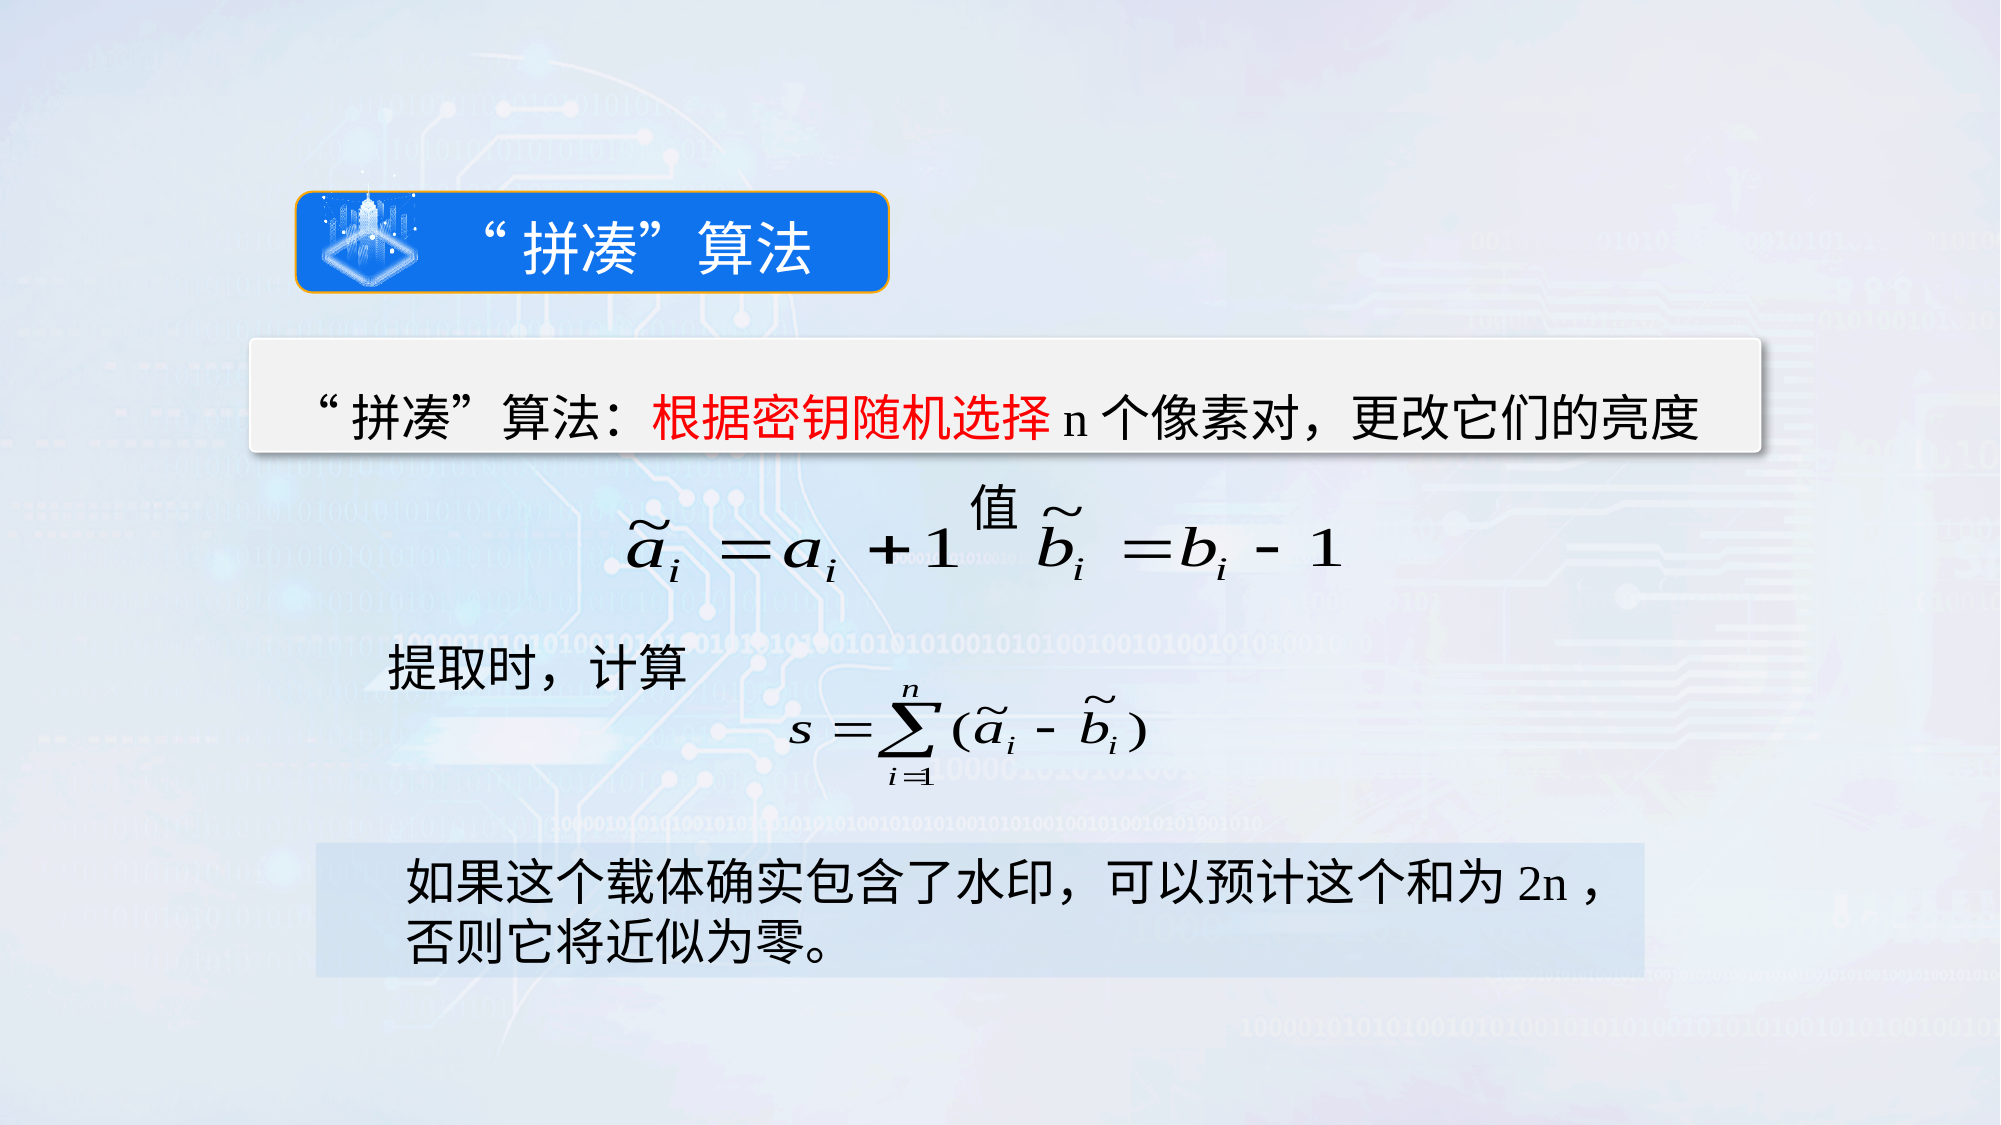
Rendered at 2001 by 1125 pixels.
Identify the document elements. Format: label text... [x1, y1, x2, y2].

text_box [778, 668, 1158, 795]
picture [0, 0, 2000, 1125]
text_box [612, 508, 969, 597]
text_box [1025, 501, 1351, 595]
text_box 提取时，计算 [298, 629, 703, 704]
text_box 如果这个载体确实包含了水印，可以预计这个和为2n， 否则它将近似为零。 [315, 842, 1645, 978]
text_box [295, 162, 889, 293]
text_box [250, 338, 1761, 455]
